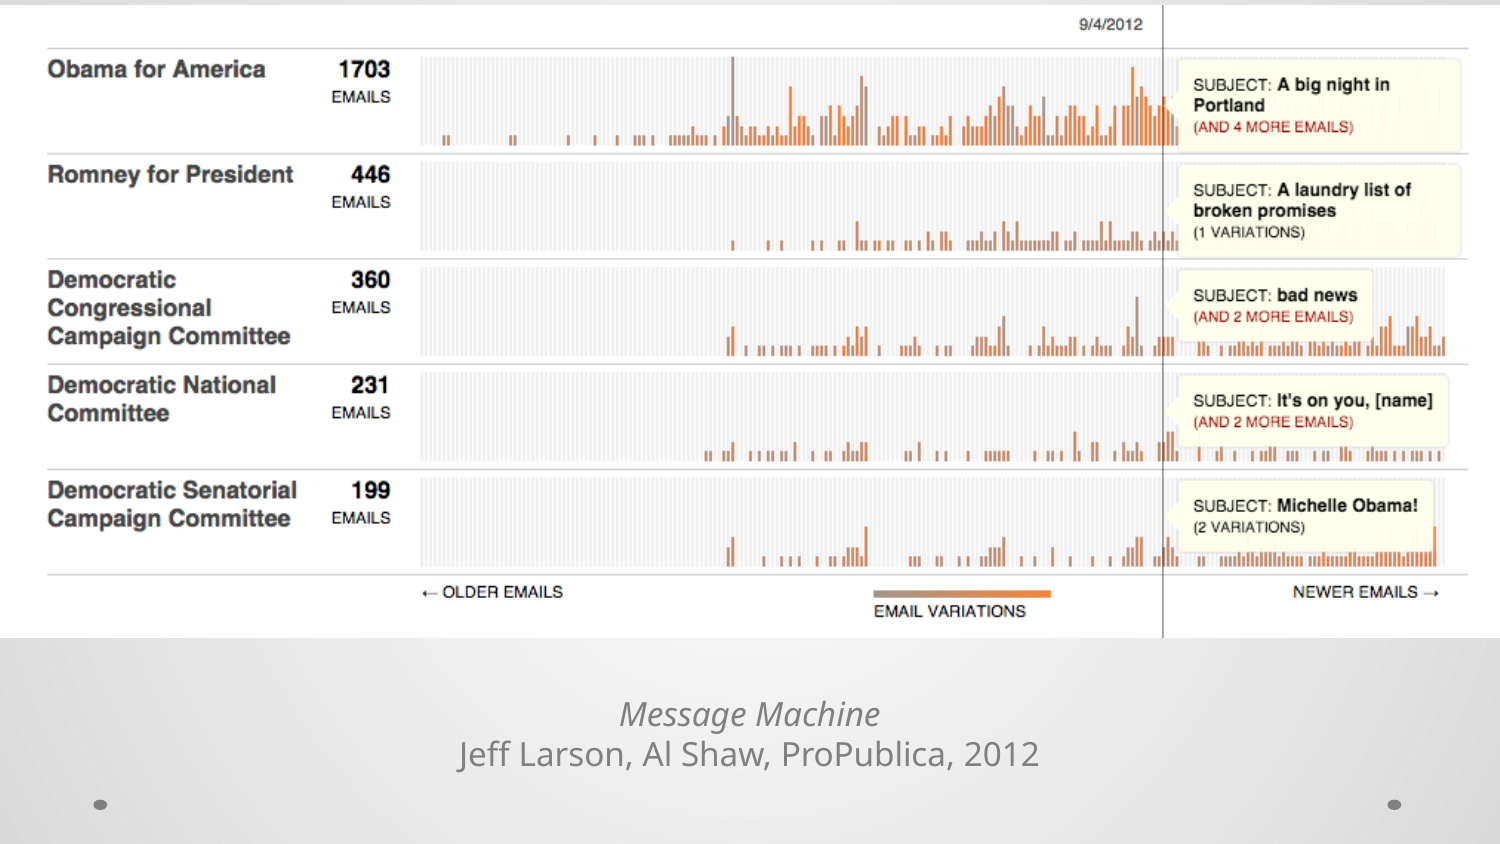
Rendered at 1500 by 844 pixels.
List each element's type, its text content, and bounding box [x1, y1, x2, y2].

picture [0, 4, 1500, 638]
text_box Message Machine Jeff Larson, Al Shaw, ProPublica, 2012 [74, 668, 1425, 798]
